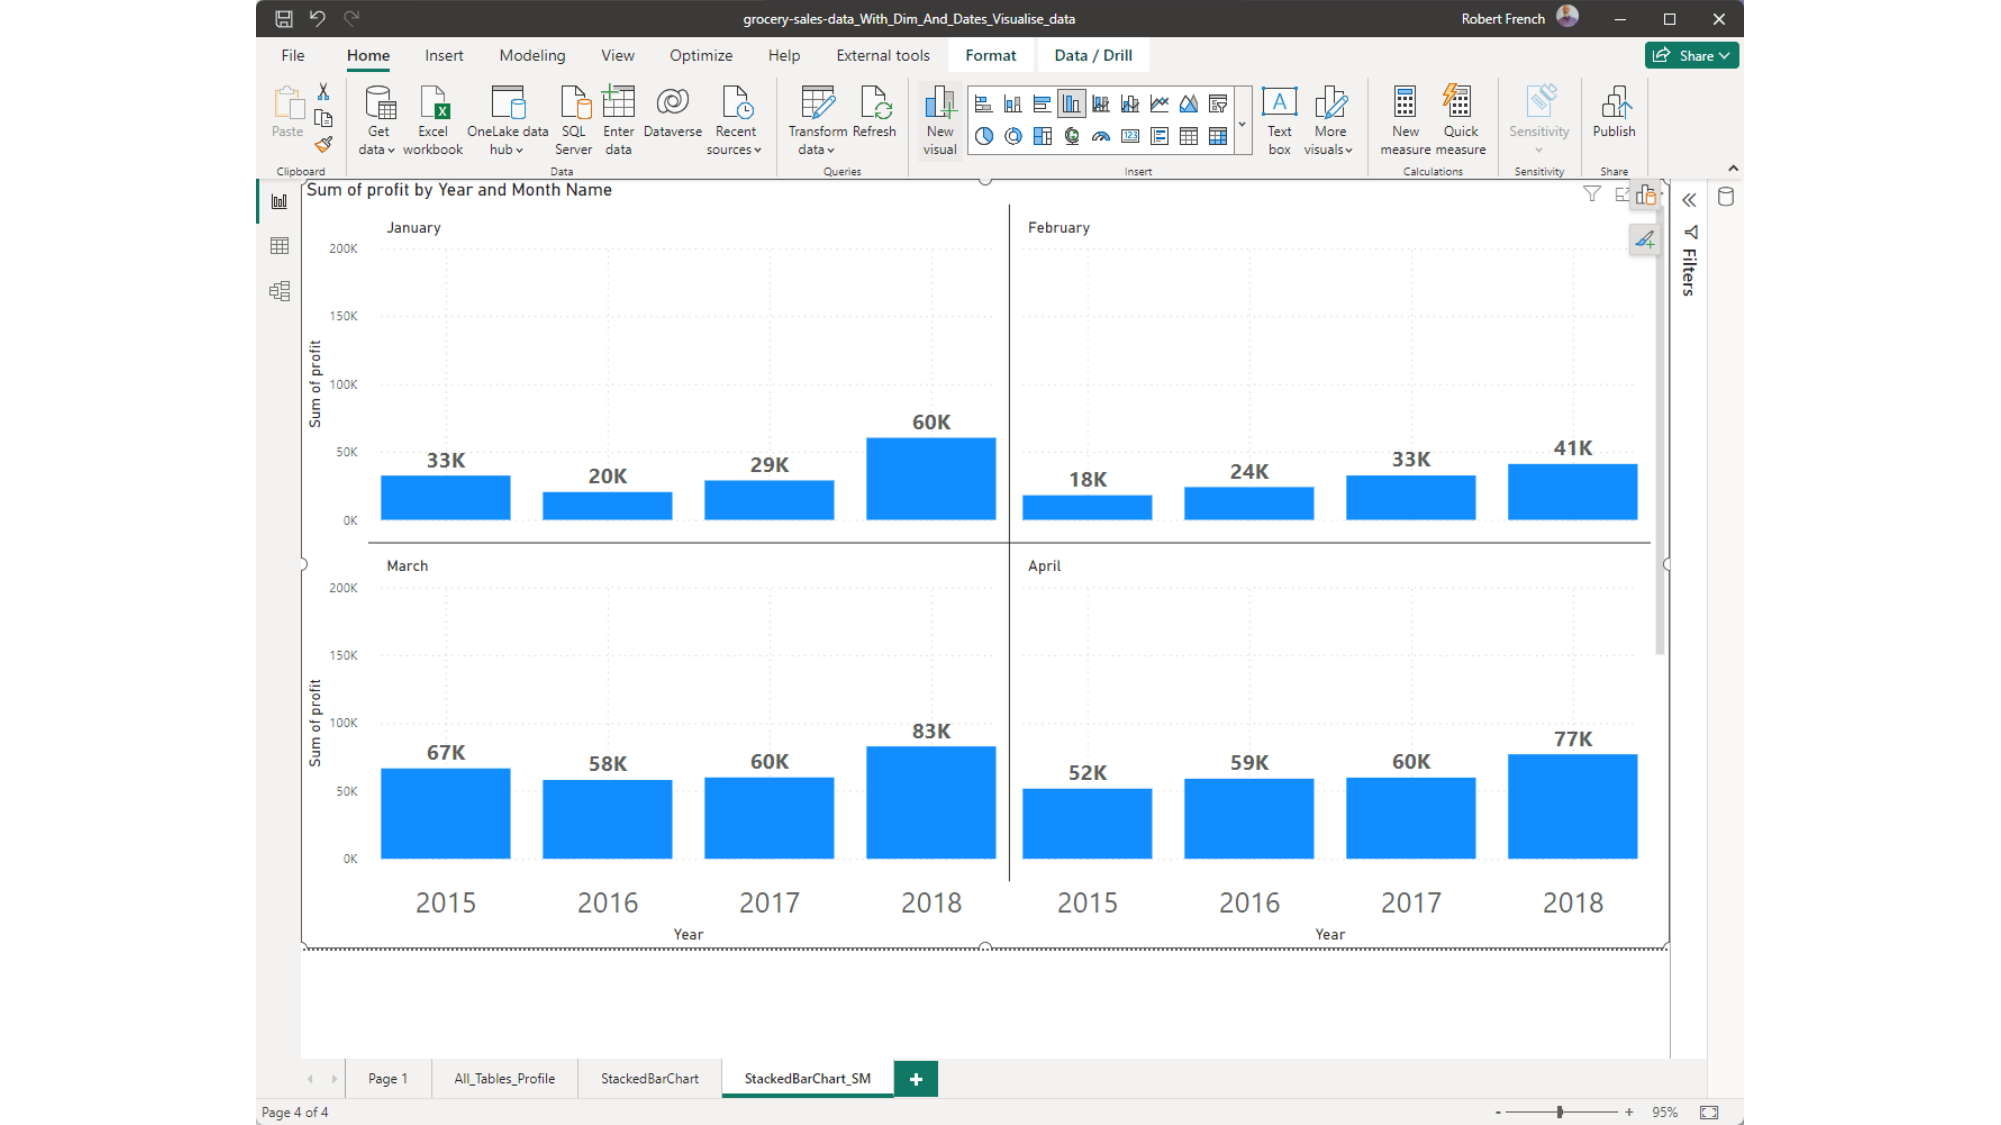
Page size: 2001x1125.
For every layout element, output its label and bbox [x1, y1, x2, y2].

picture [256, 0, 1744, 1125]
